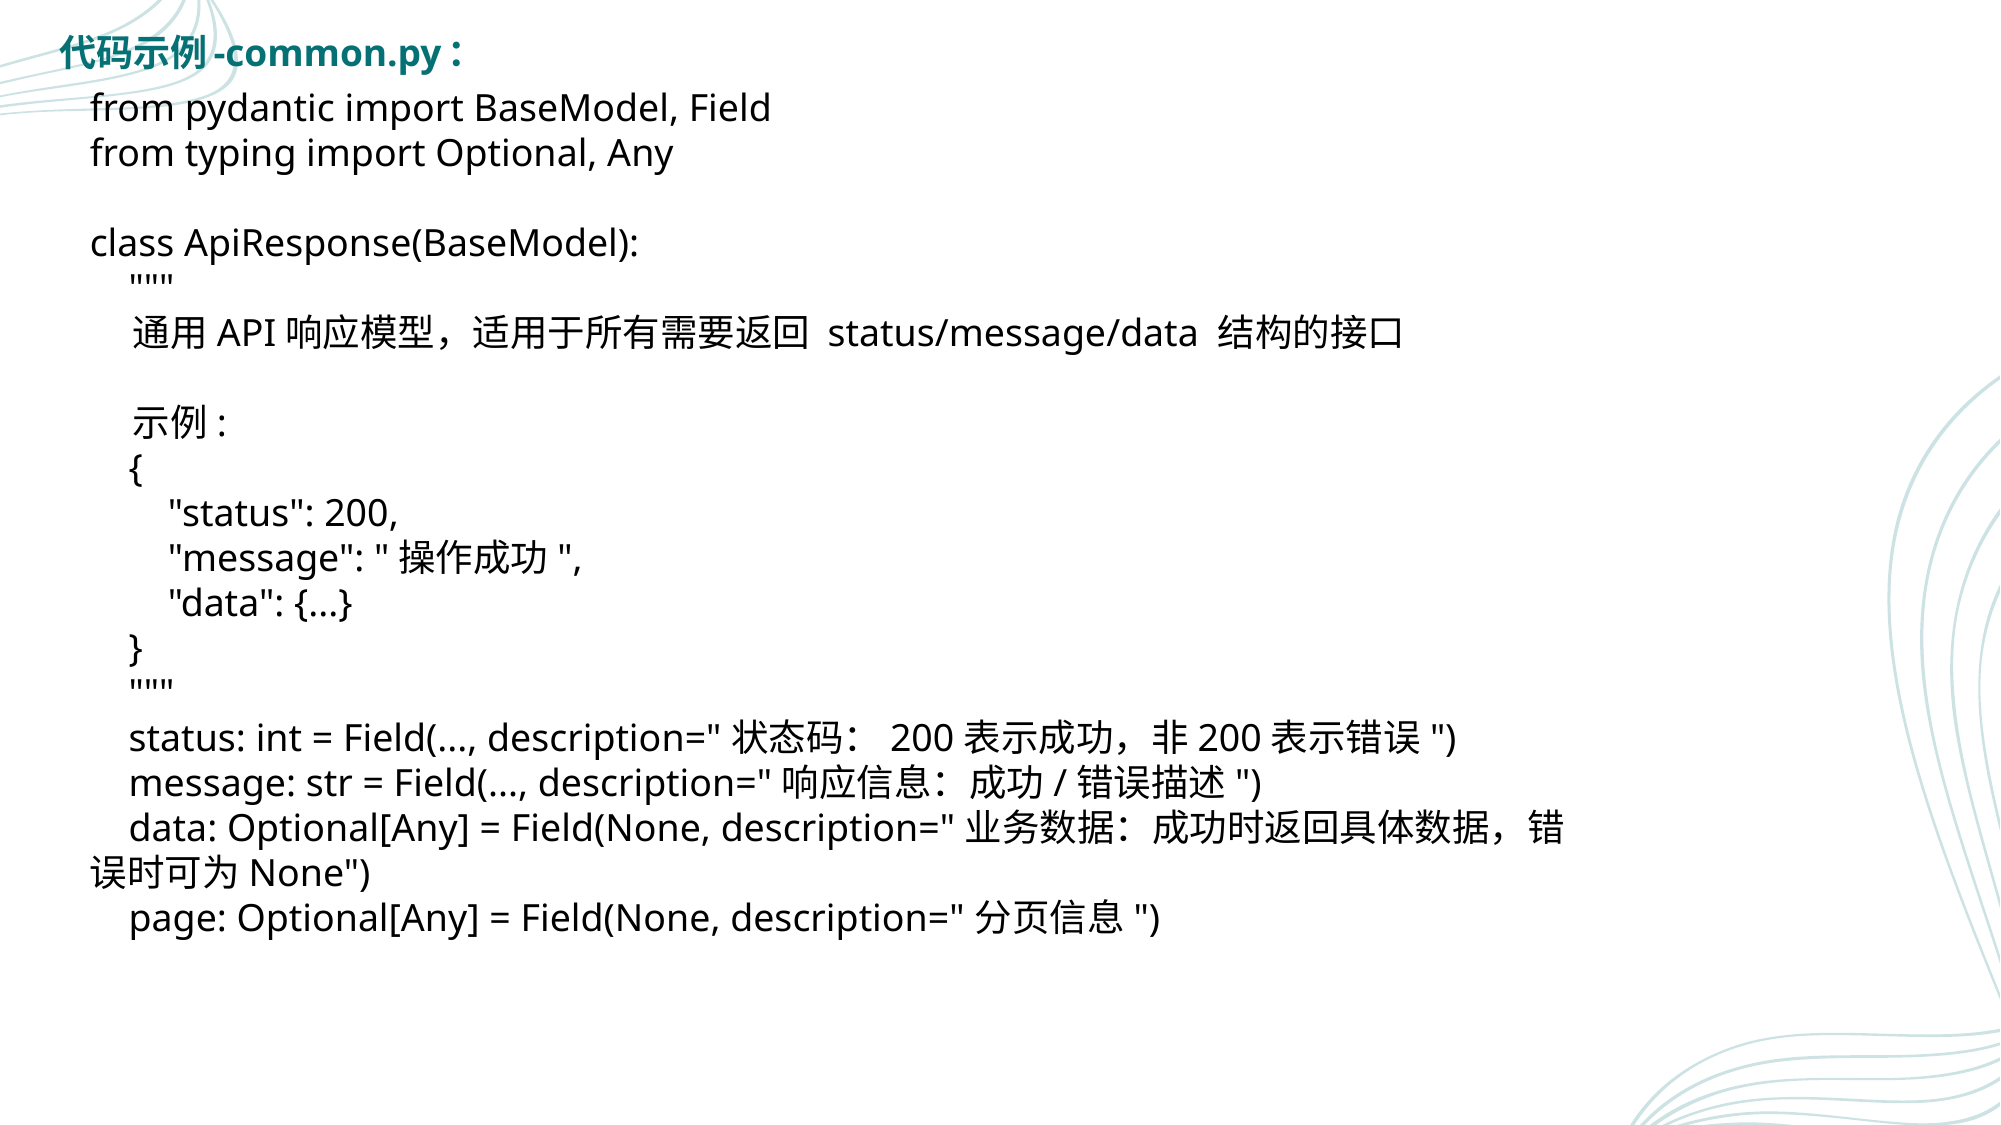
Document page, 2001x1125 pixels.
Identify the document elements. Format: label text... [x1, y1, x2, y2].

text_box 代码示例-common.py： [45, 22, 647, 83]
text_box from pydantic import BaseModel, Field from typing import Optional, Any class ApiResponse(BaseModel): """ 通用API响应模型，适用于所有需要返回 status/message/data 结构的接口 示例: { "status": 200, "message": "操作成功", "data": {...} } """ status: int = Field(..., description="状态码：200表示成功，非200表示错误") message: str = Field(..., description="响应信息：成功/错误描述") data: Optional[Any] = Field(None, description="业务数据：成功时返回具体数据，错误时可为None") page: Optional[Any] = Field(None, description="分页信息") [75, 76, 1603, 1118]
